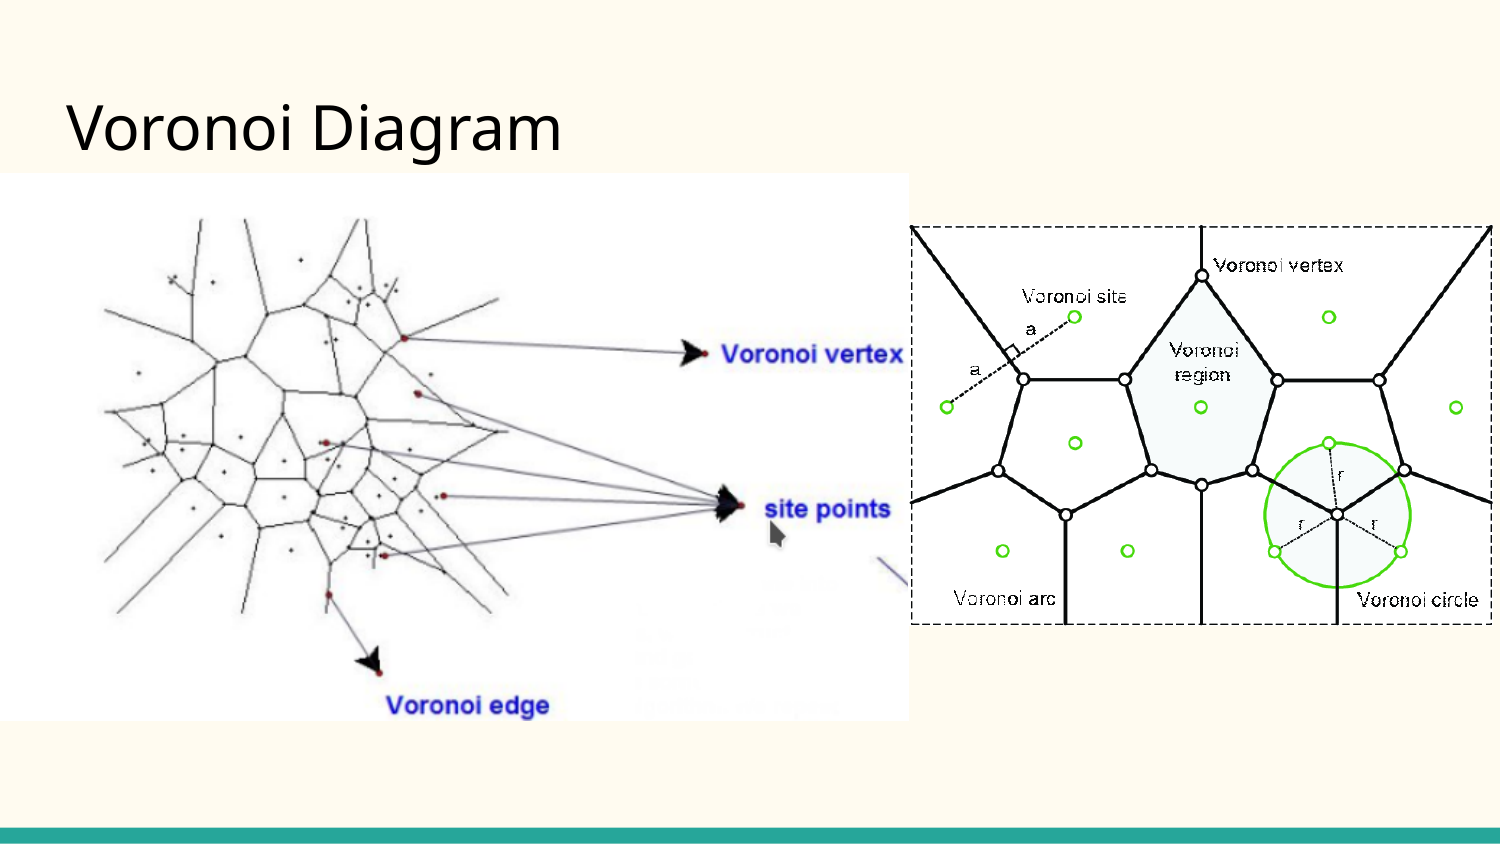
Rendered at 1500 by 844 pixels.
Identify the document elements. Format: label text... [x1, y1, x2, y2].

picture [0, 173, 1493, 722]
title Voronoi Diagram [51, 72, 1449, 174]
